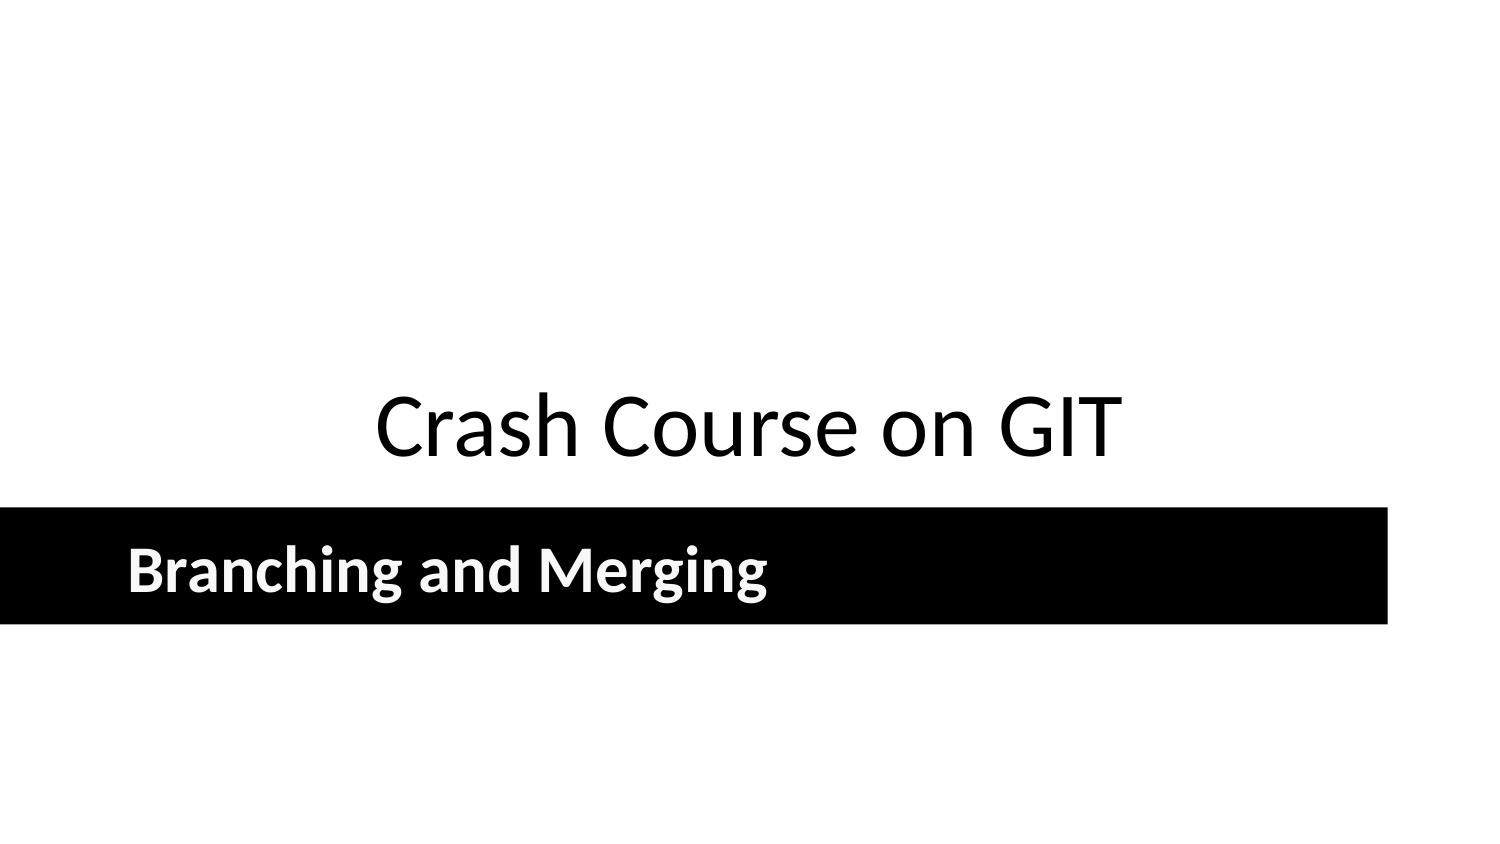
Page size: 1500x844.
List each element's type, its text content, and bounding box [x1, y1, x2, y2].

subtitle Branching and Merging [112, 507, 1388, 625]
title Crash Course on GIT [112, 213, 1388, 490]
